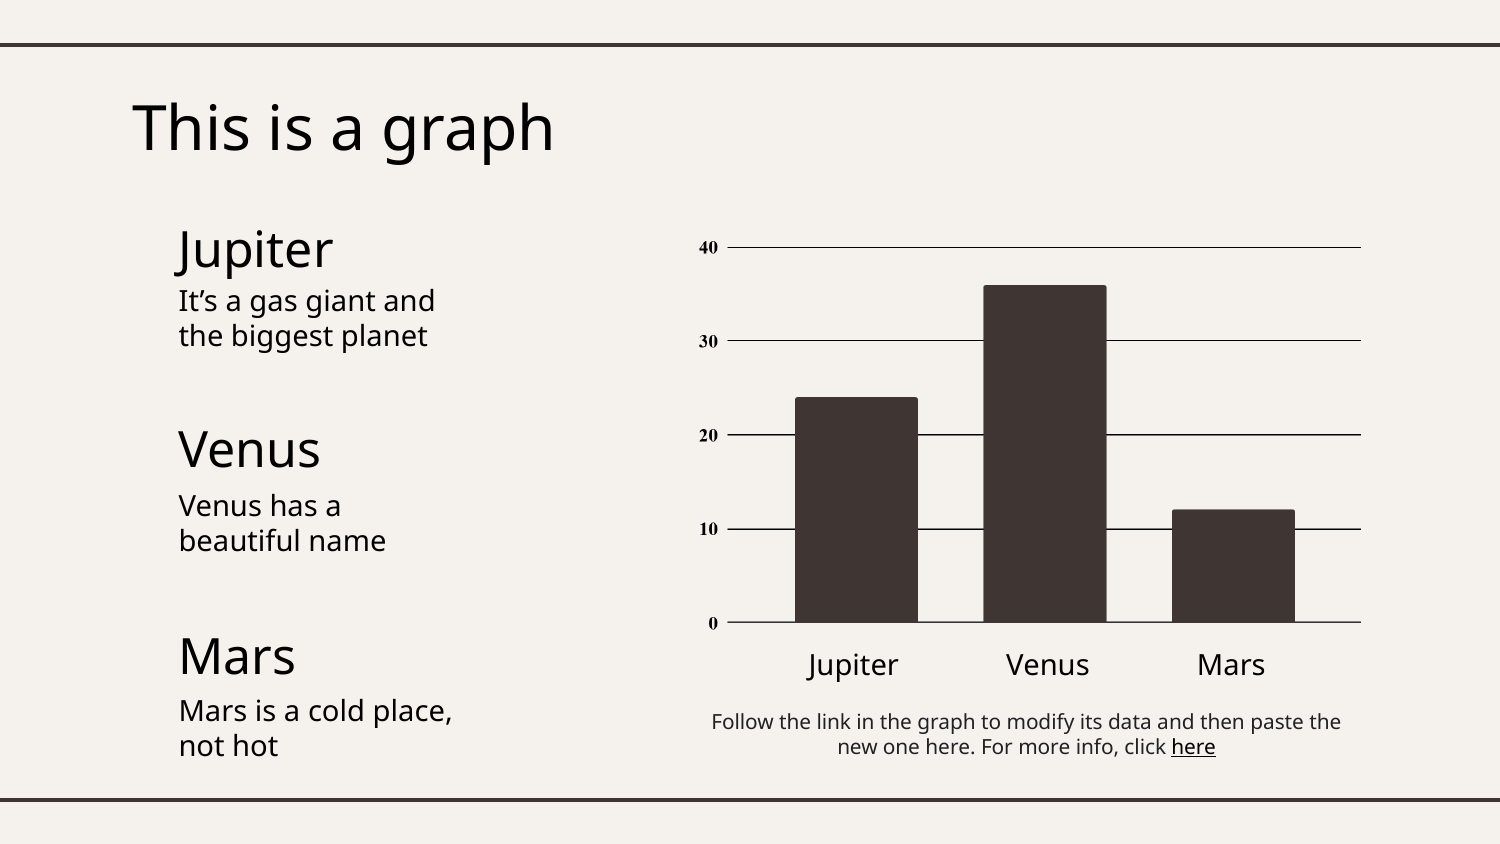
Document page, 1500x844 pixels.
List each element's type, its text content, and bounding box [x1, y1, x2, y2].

text_box Jupiter [163, 202, 469, 283]
text_box Follow the link in the graph to modify its data and then paste the new one here. For more info, click here [694, 693, 1359, 775]
text_box Venus [163, 402, 469, 483]
text_box Jupiter [781, 663, 926, 694]
picture [667, 213, 1384, 656]
text_box It’s a gas giant and the biggest planet [163, 267, 485, 369]
title This is a graph [116, 72, 1383, 167]
text_box Mars is a cold place, not hot [163, 677, 485, 779]
text_box Venus [976, 663, 1120, 694]
text_box Mars [163, 609, 469, 677]
text_box Venus has a beautiful name [163, 472, 485, 574]
text_box Mars [1159, 663, 1304, 694]
